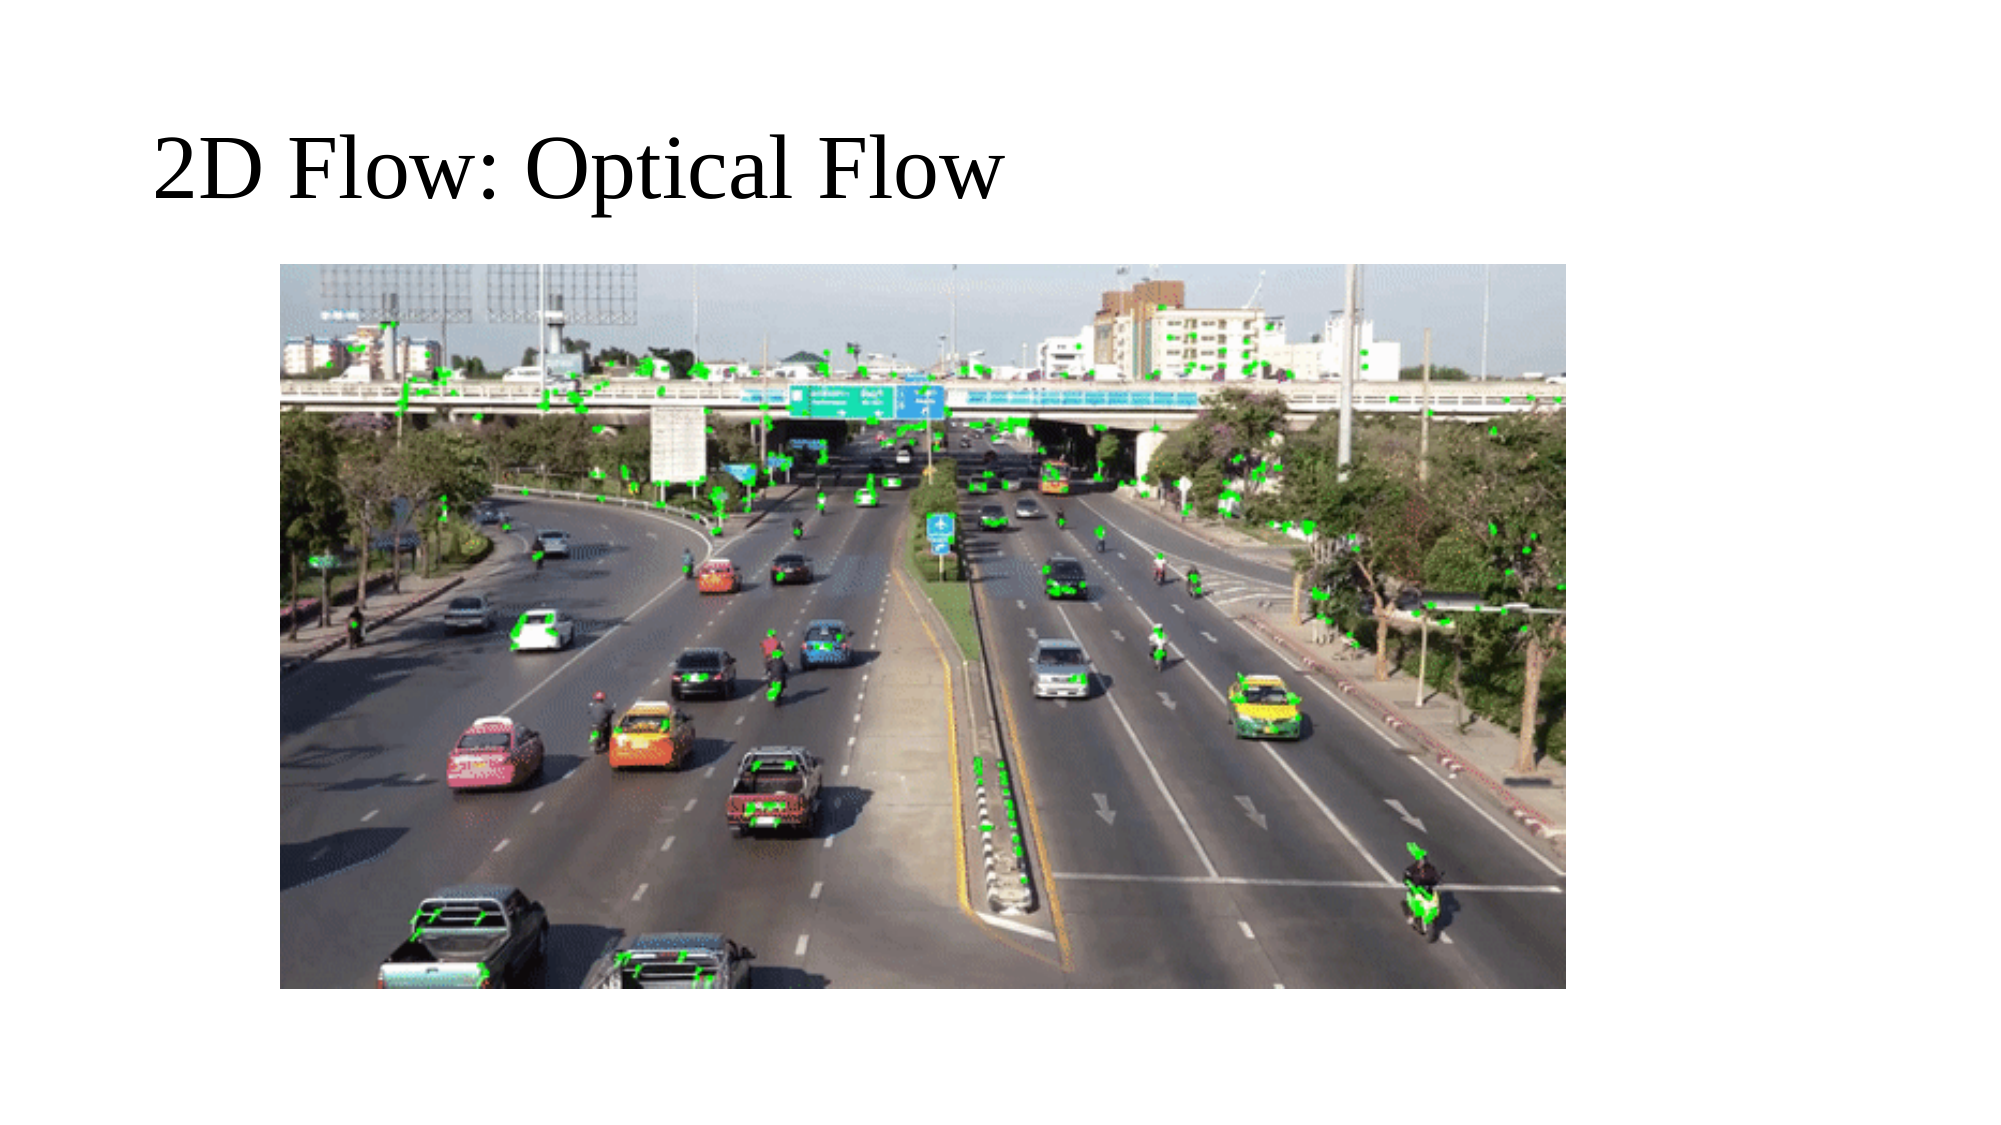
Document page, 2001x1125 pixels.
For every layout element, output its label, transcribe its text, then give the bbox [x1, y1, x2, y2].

title 2D Flow: Optical Flow [137, 59, 1863, 278]
picture [280, 264, 1566, 989]
